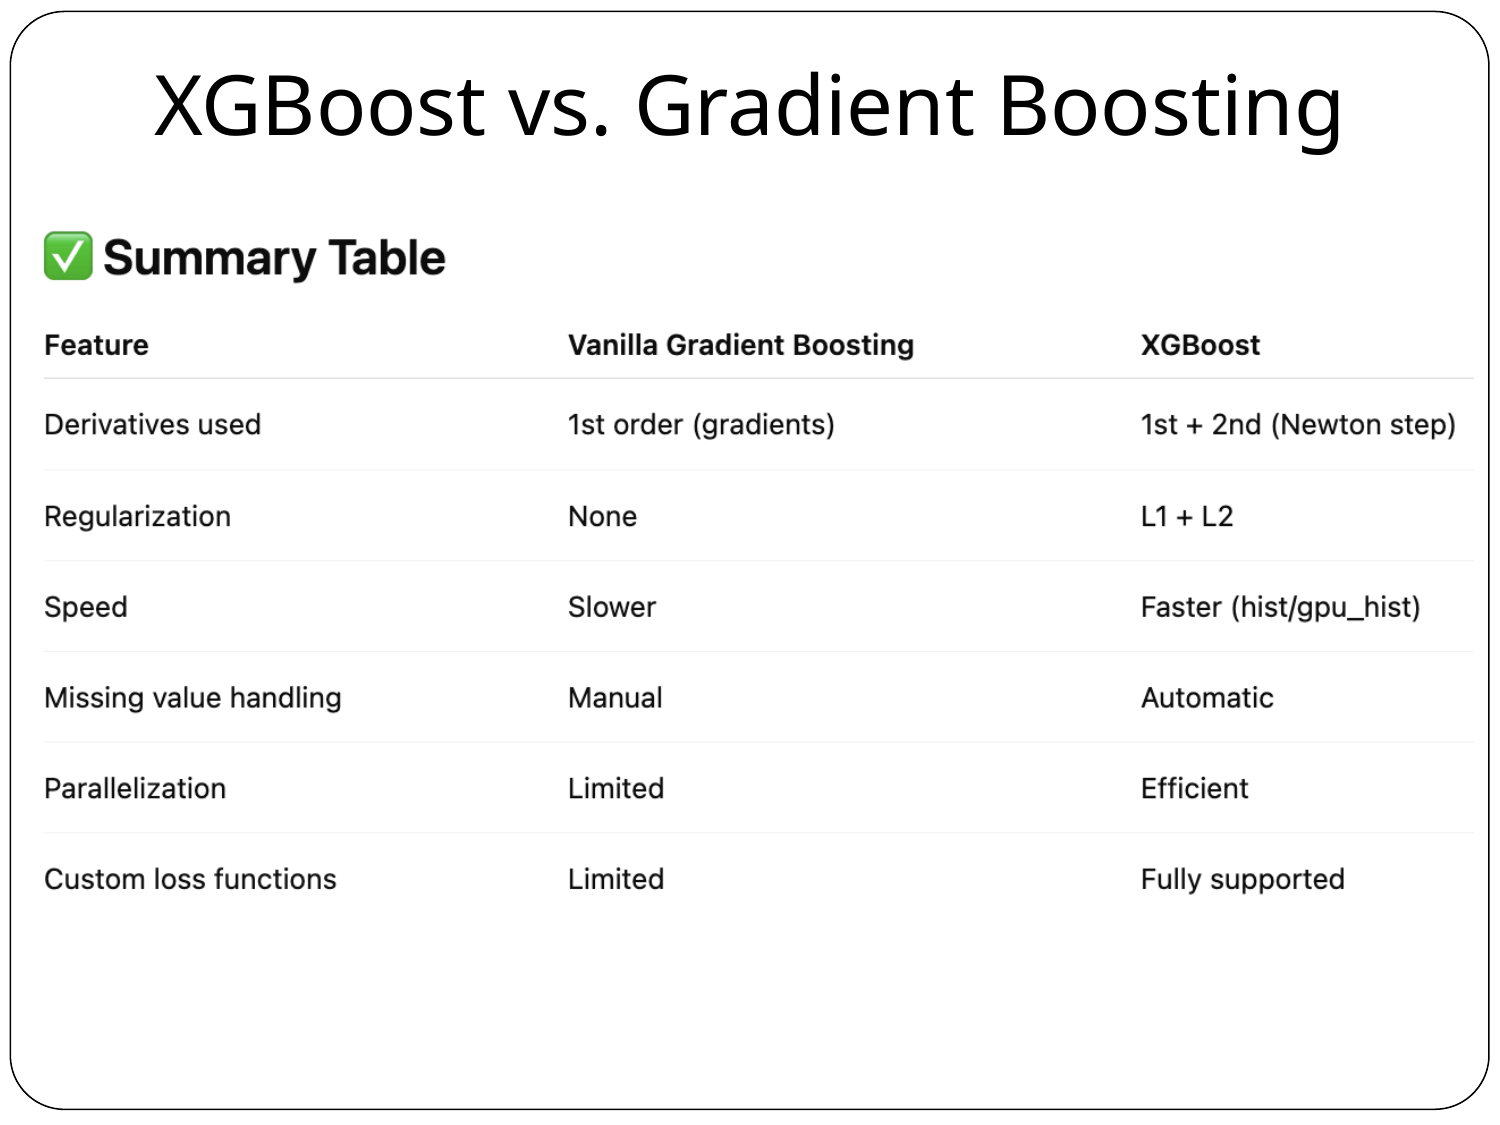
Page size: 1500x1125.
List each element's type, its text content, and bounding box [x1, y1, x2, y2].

picture [27, 211, 1474, 914]
title XGBoost vs. Gradient Boosting [112, 0, 1388, 168]
